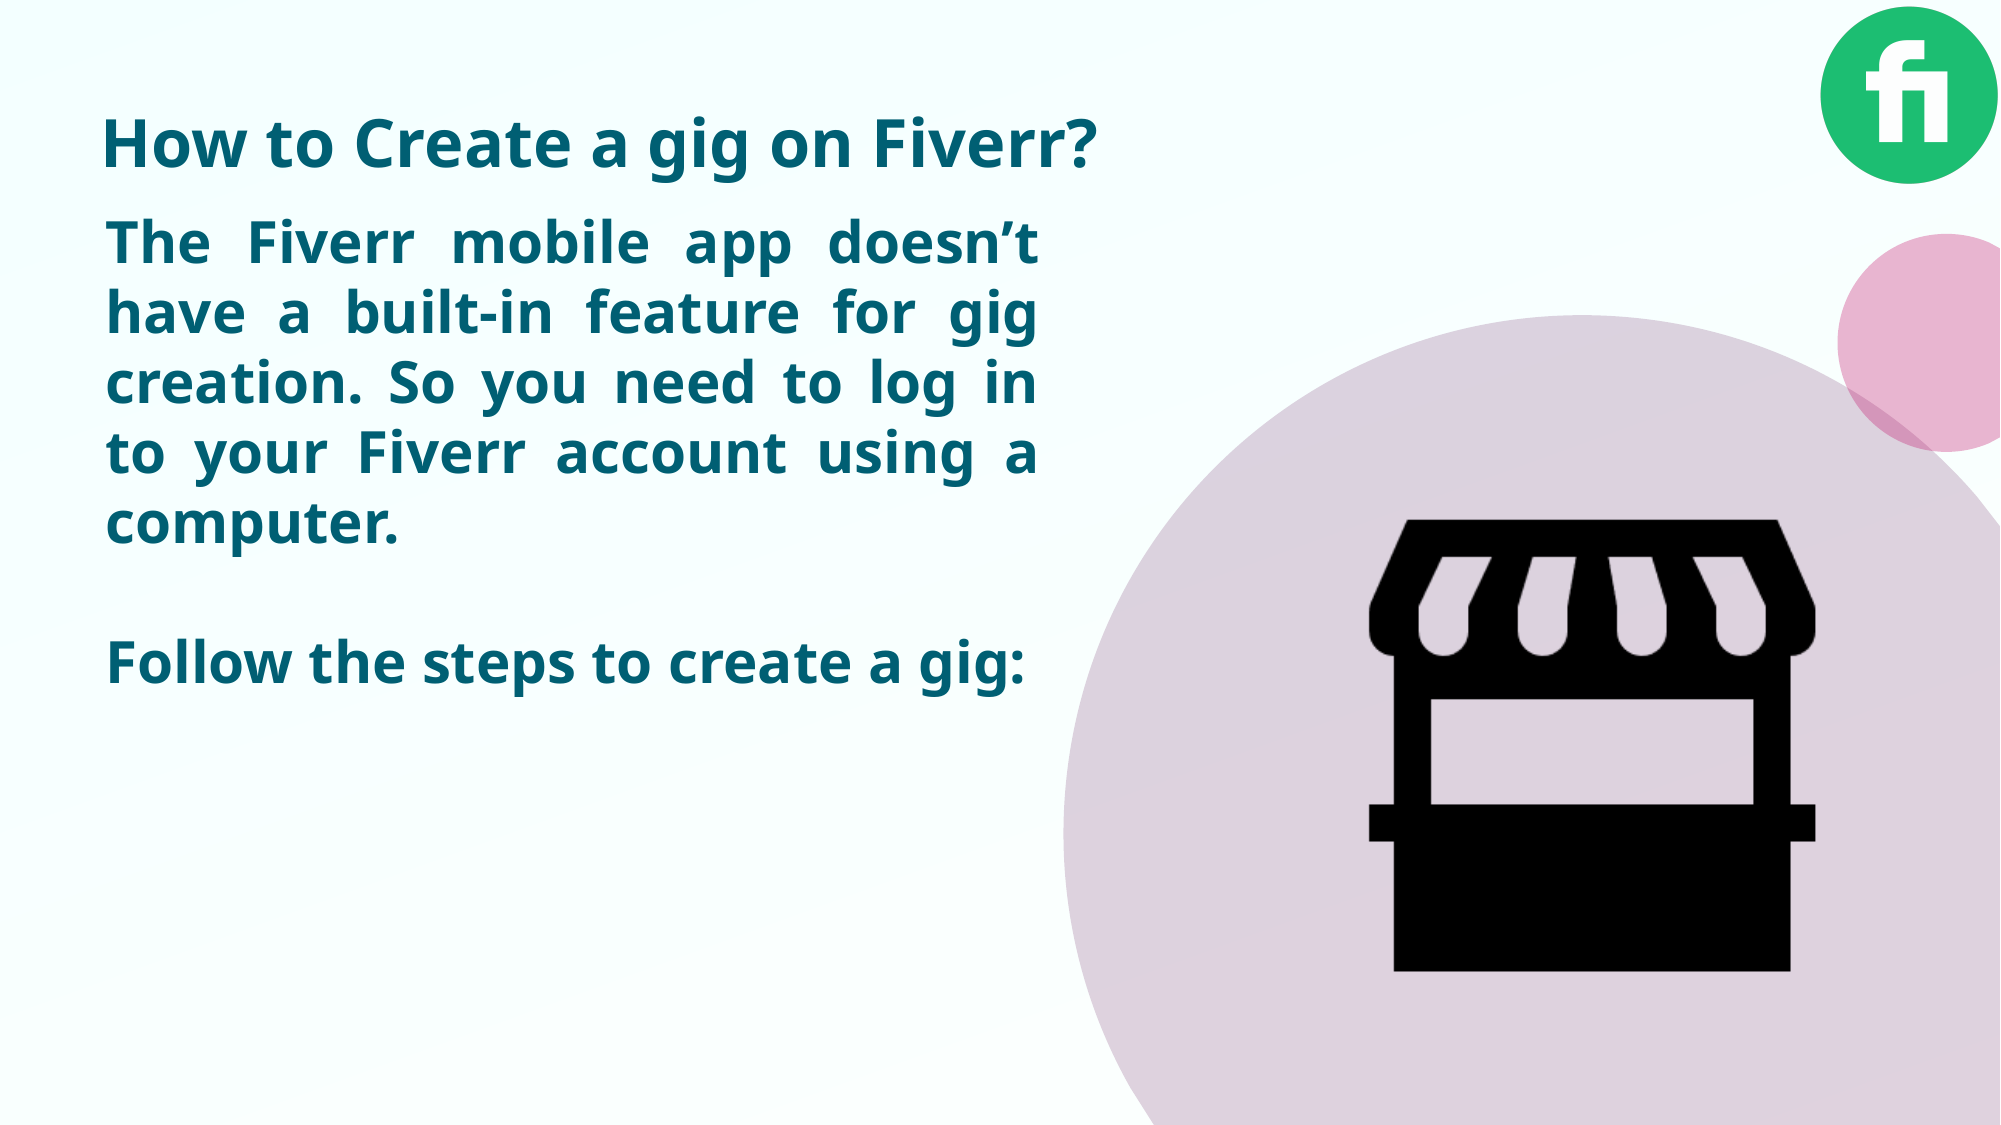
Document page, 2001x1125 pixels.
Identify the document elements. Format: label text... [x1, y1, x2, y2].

title How to Create a gig on Fiverr? [85, 93, 1910, 198]
list The Fiverr mobile app doesn’t have a built-in feature for gig creation. So you need to log in to your Fiverr account using a computer. Follow the steps to create a gig: [90, 198, 1055, 1082]
picture [1749, 5, 2000, 185]
picture [1295, 452, 1890, 1047]
